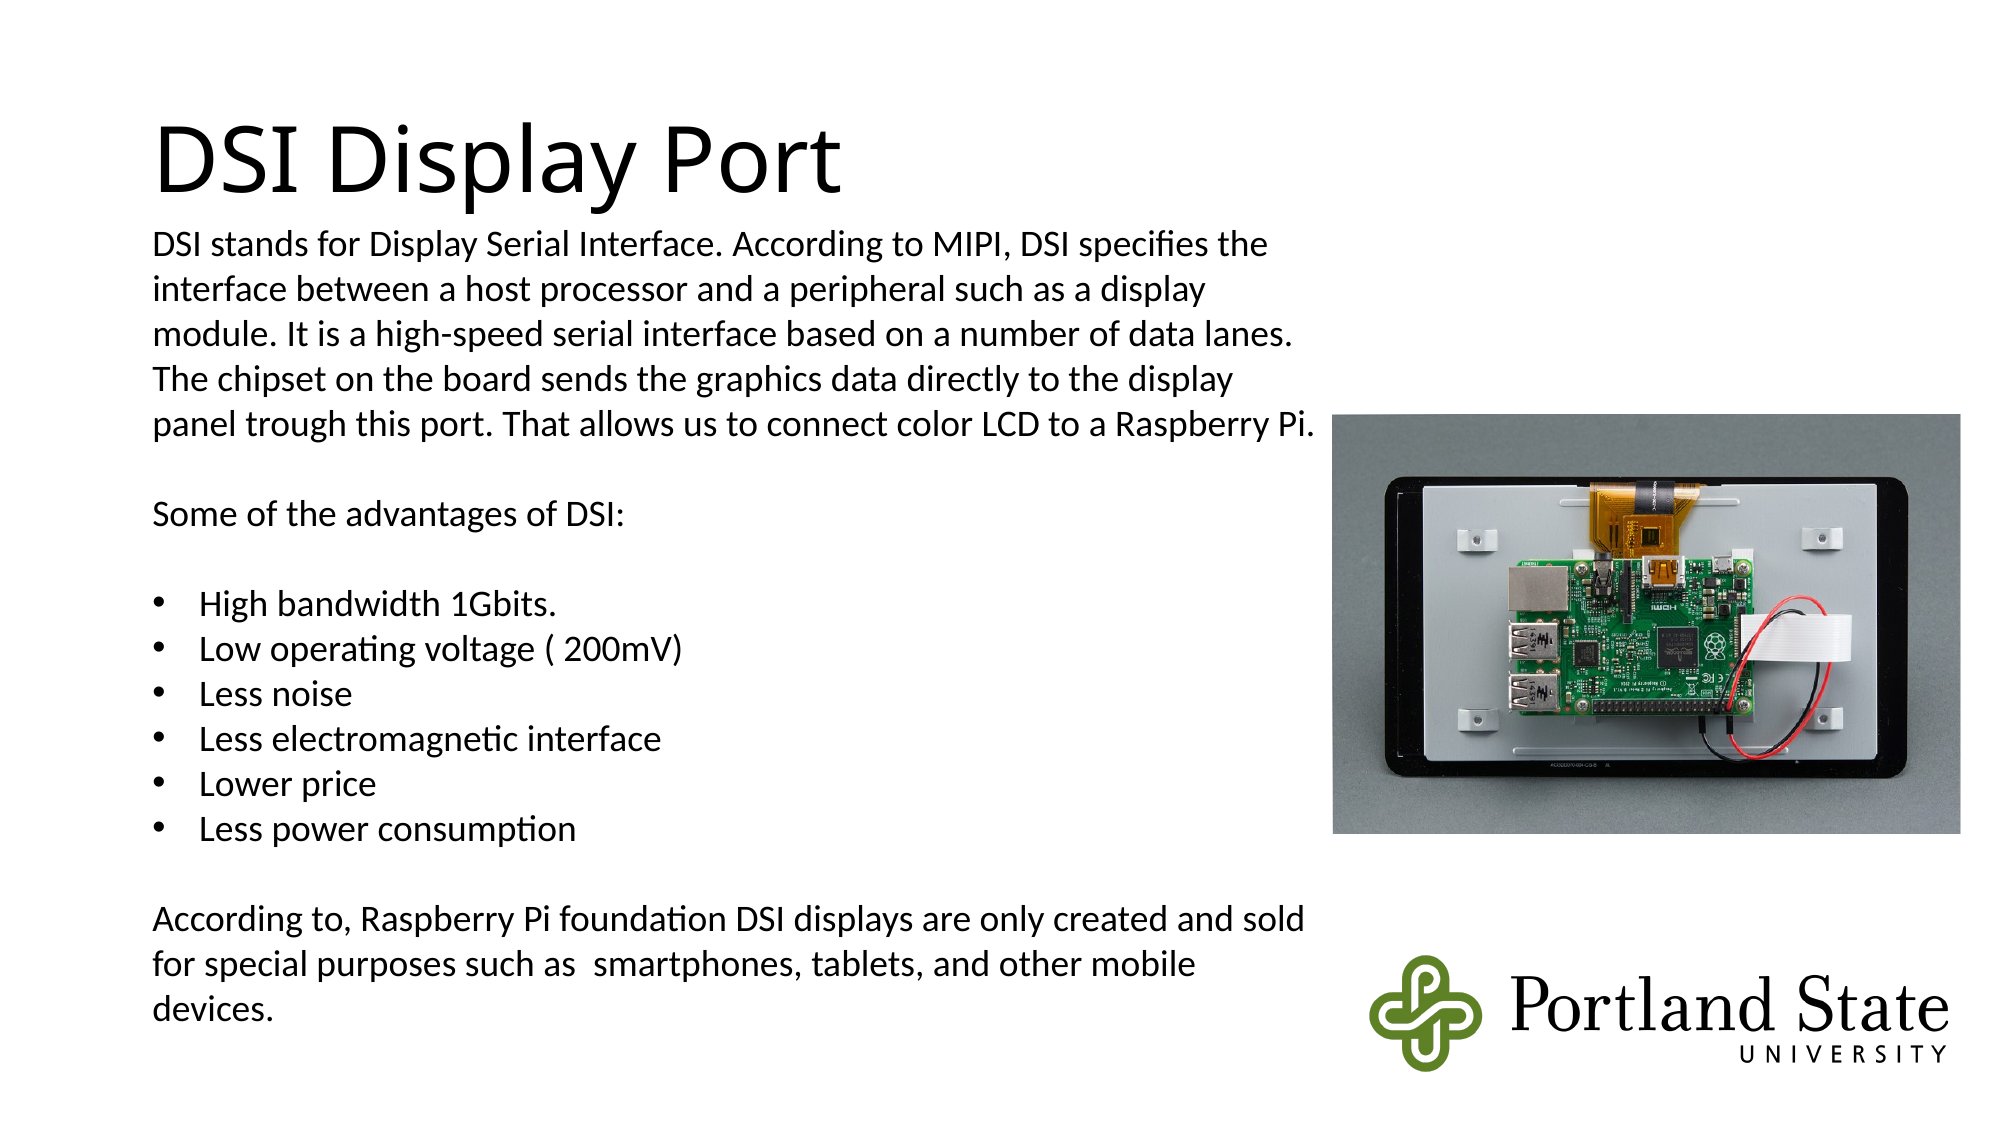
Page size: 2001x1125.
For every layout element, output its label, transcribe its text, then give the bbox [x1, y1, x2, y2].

title DSI Display Port [137, 54, 1863, 272]
picture [1332, 414, 1961, 834]
picture [1347, 929, 1970, 1097]
text_box DSI stands for Display Serial Interface. According to MIPI, DSI specifies the interface between a host processor and a peripheral such as a display module. It is a high-speed serial interface based on a number of data lanes. The chipset on the board sends the graphics data directly to the display panel trough this port. That allows us to connect color LCD to a Raspberry Pi. Some of the advantages of DSI: High bandwidth 1Gbits. Low operating voltage ( 200mV) Less noise Less electromagnetic interface Lower price Less power consumption According to, Raspberry Pi foundation DSI displays are only created and sold for special purposes such as smartphones, tablets, and other mobile devices. [137, 211, 1333, 1125]
